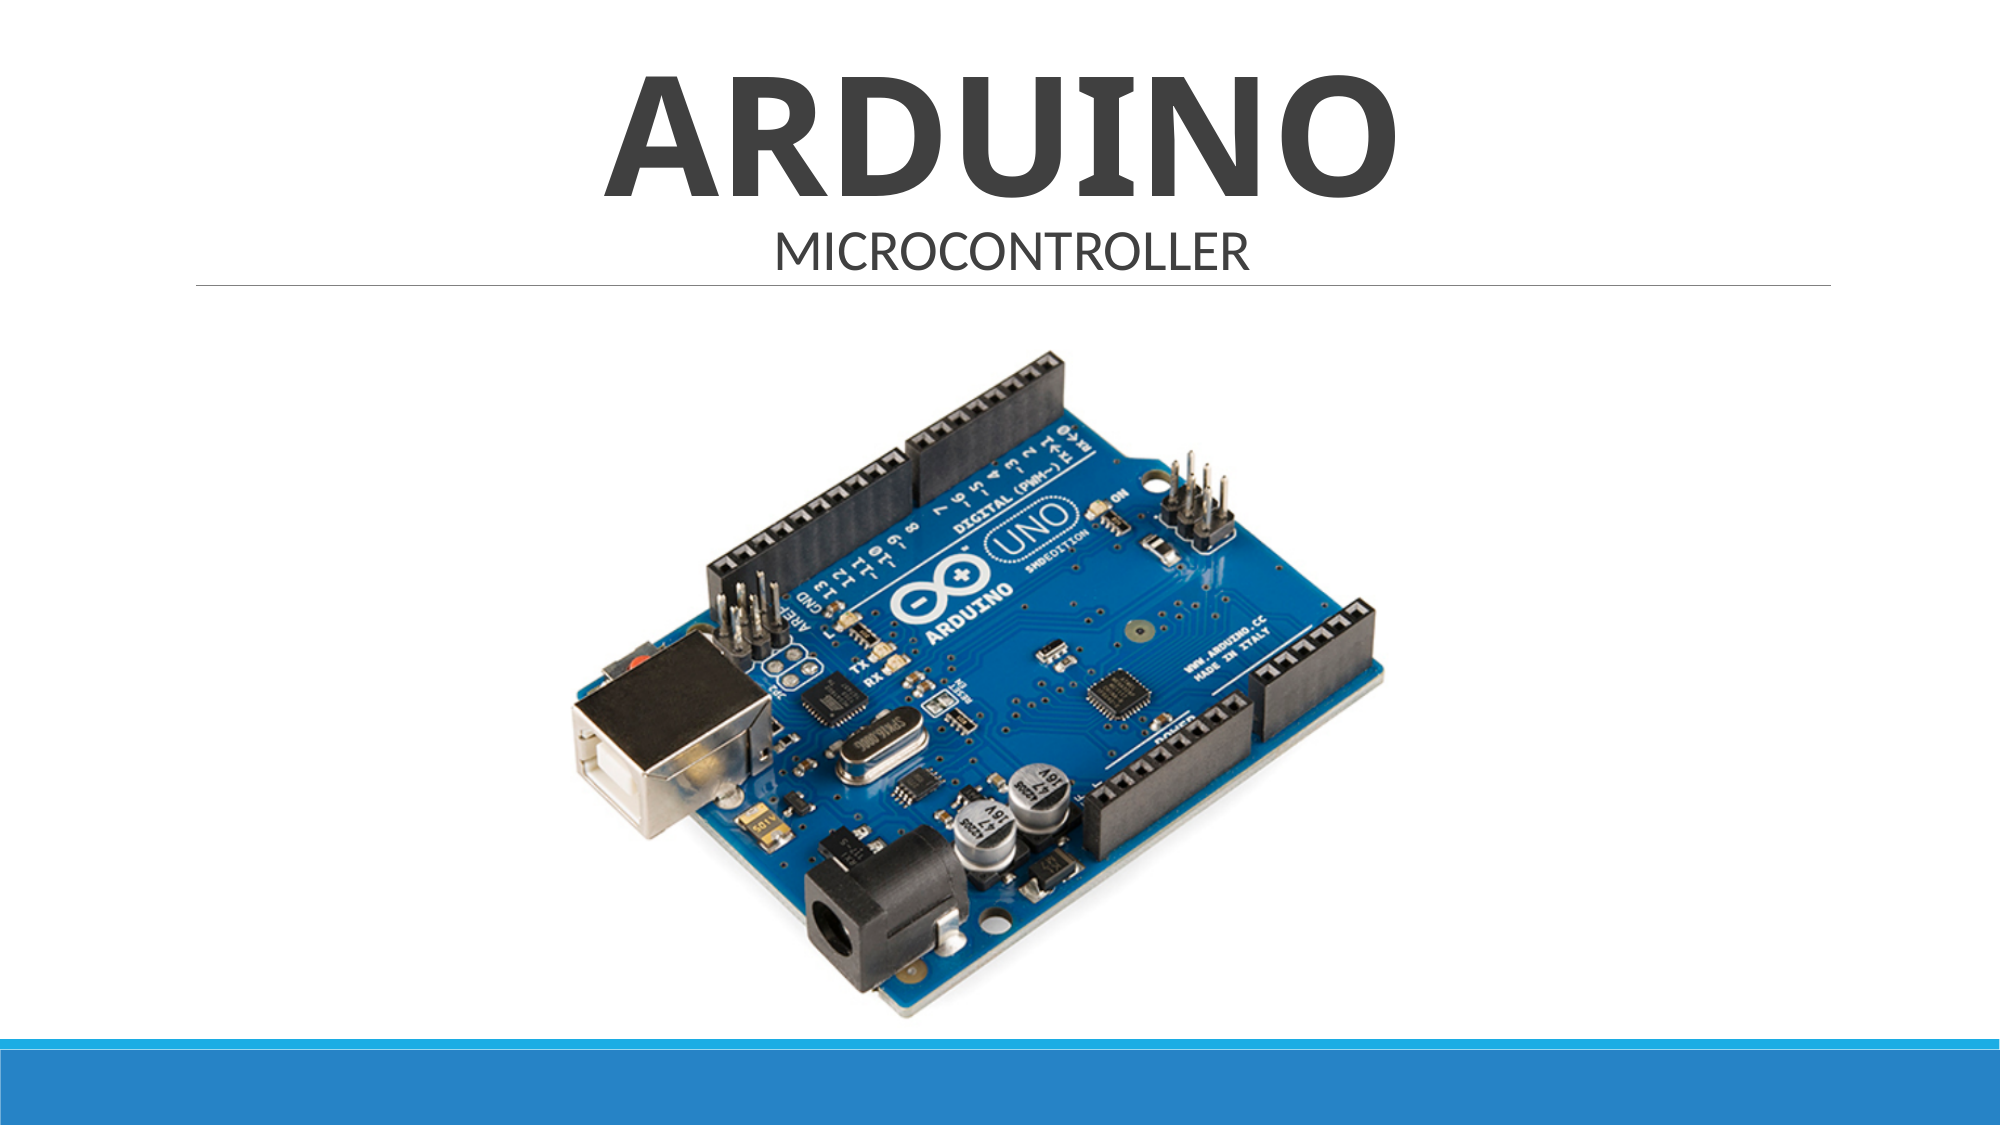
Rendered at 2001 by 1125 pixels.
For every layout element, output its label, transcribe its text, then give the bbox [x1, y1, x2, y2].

title ARDUINO [180, 0, 1830, 212]
picture [541, 296, 1403, 1029]
list MICROCONTROLLER [180, 212, 1830, 301]
